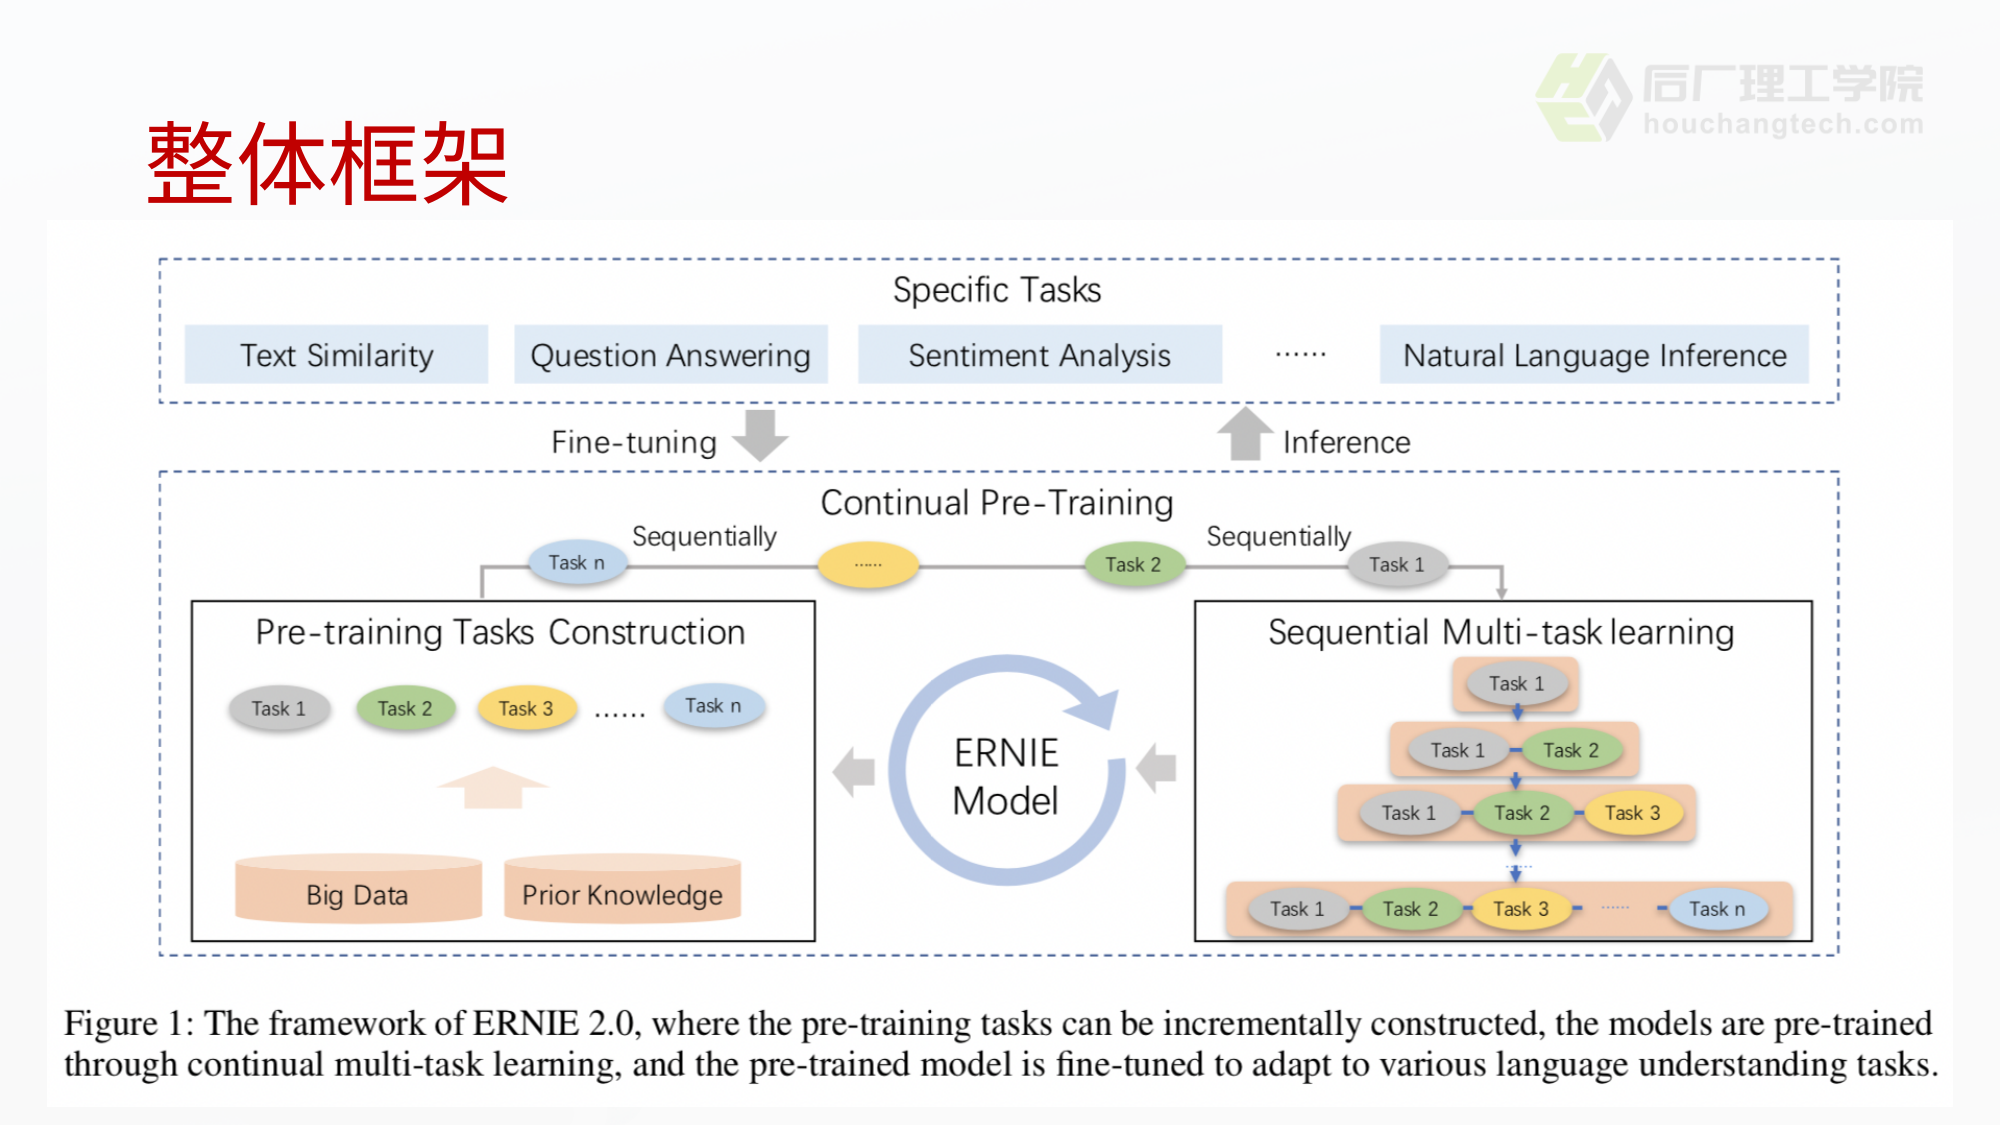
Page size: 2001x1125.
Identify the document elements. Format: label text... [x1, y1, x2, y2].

title 整体框架 [136, 59, 1863, 220]
picture [47, 220, 1953, 1107]
